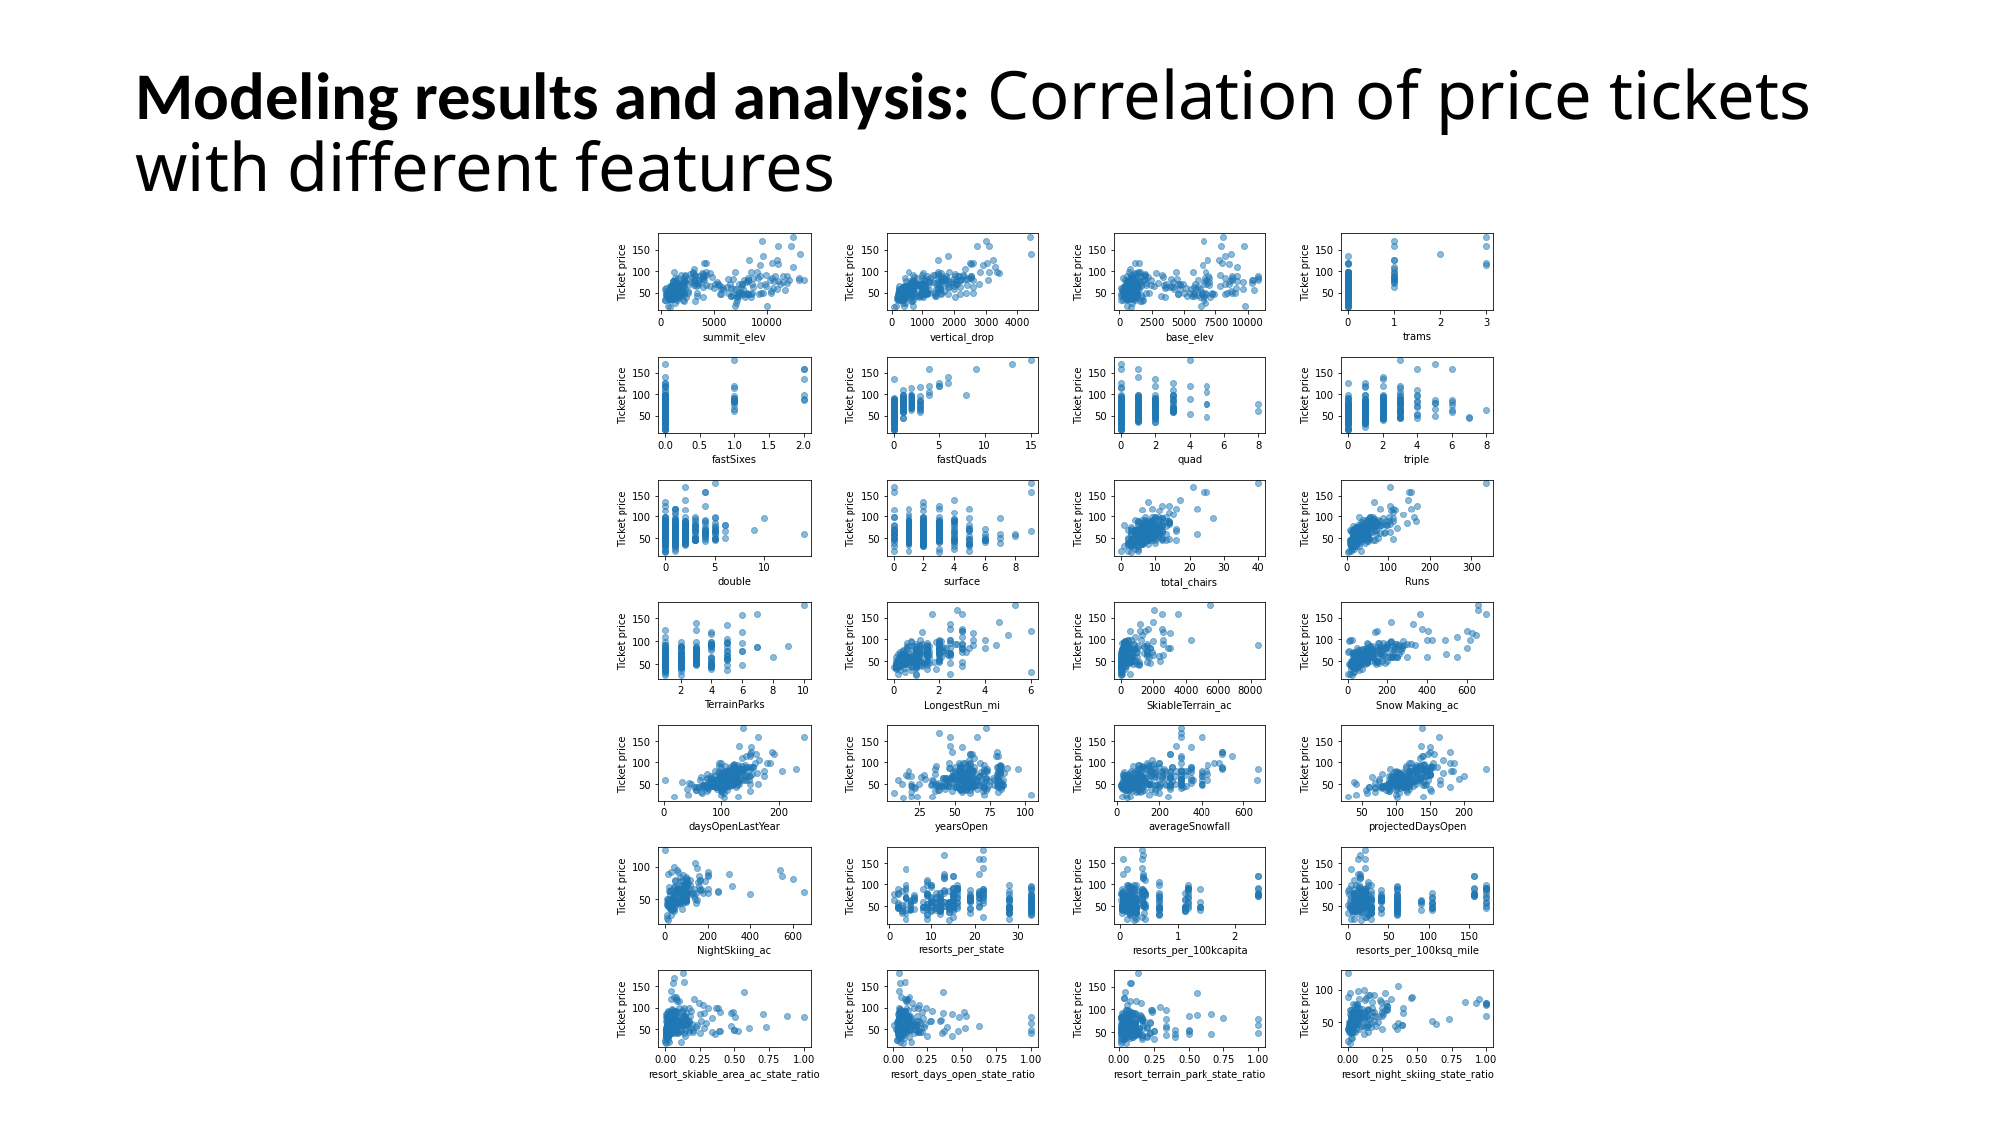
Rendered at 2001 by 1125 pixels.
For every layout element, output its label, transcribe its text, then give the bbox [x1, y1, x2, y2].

text_box Modeling results and analysis: Correlation of price tickets with different features [120, 40, 1846, 228]
picture [611, 227, 1503, 1085]
